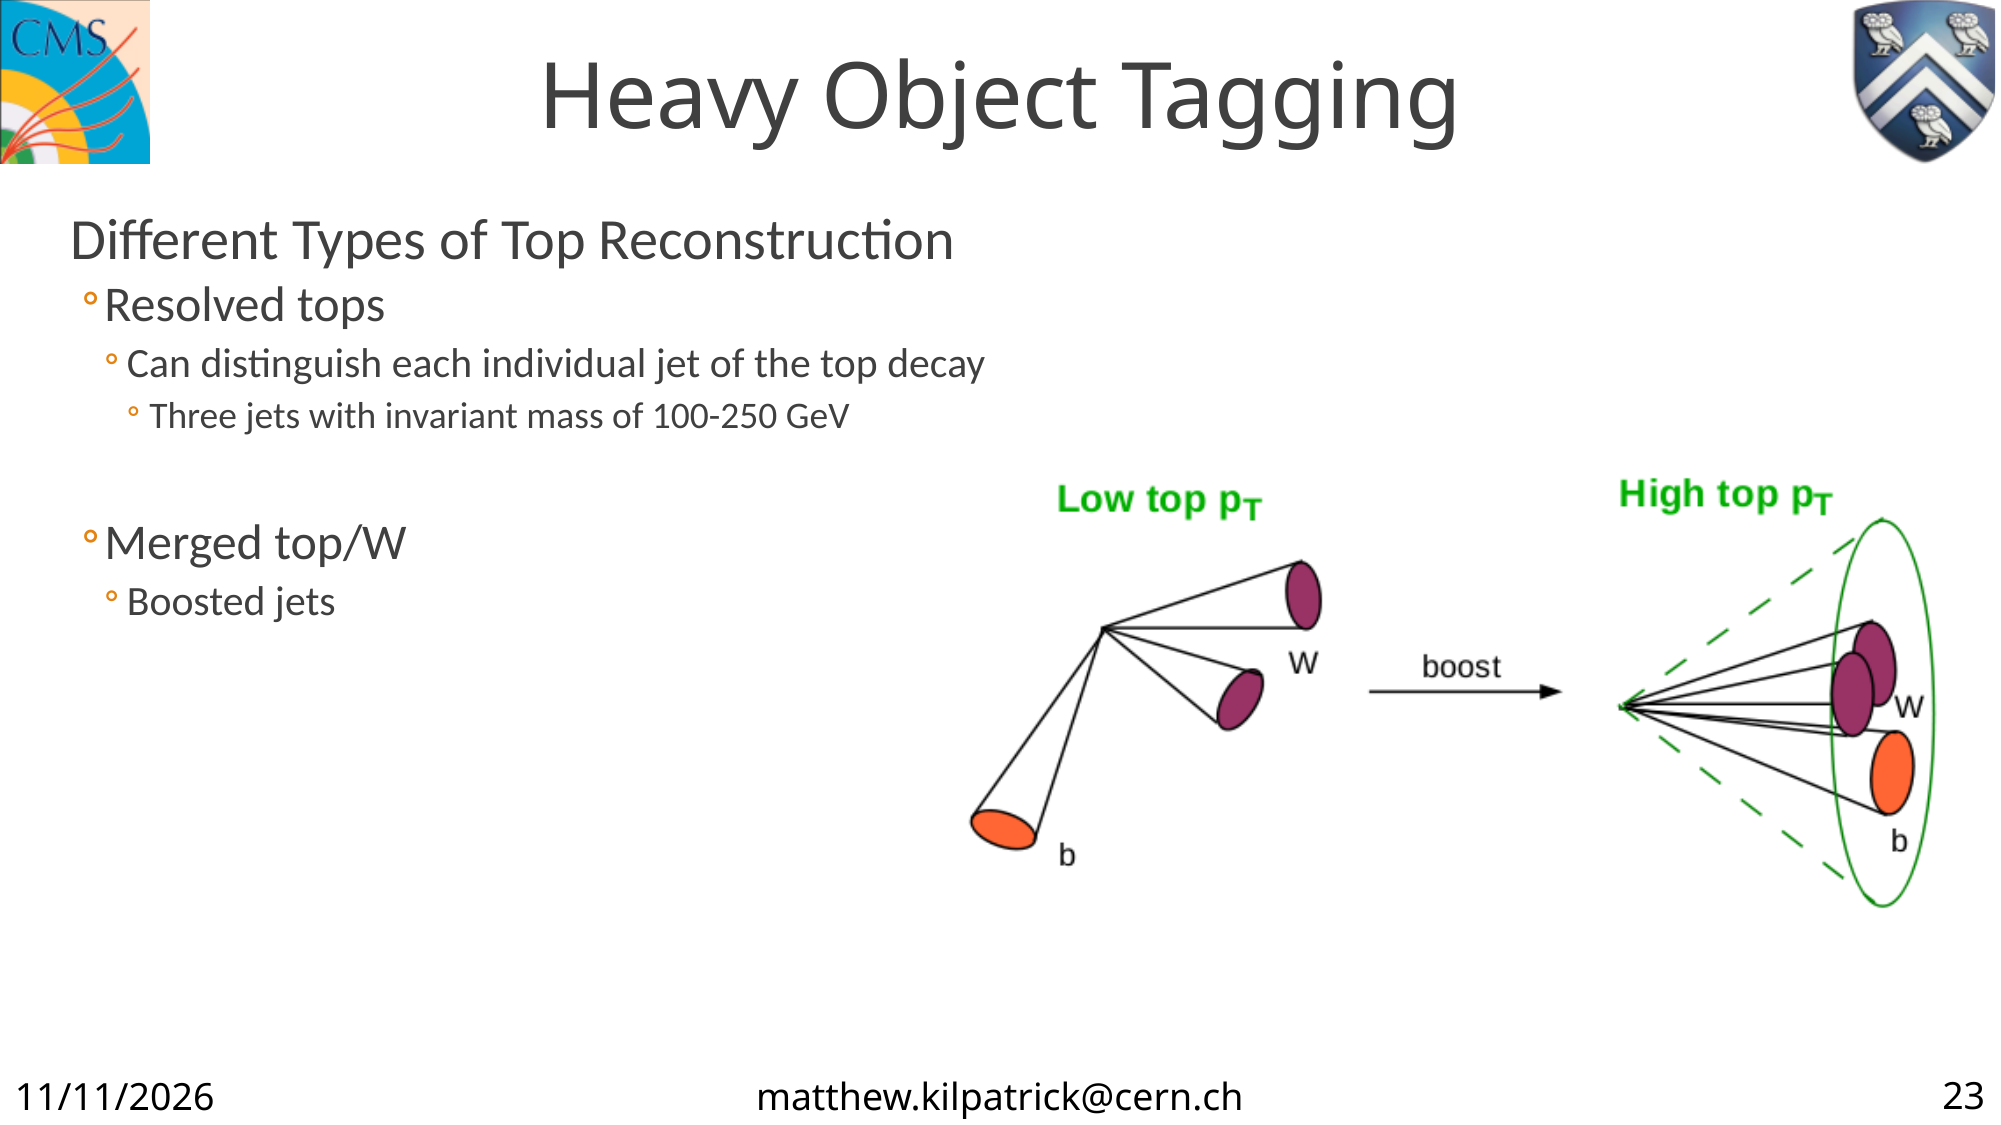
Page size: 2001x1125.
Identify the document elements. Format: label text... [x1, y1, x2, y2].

footer matthew.kilpatrick@cern.ch [439, 1065, 1561, 1125]
title Heavy Object Tagging [137, 33, 1863, 168]
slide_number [0, 1065, 257, 1125]
list Different Types of Top Reconstruction Resolved tops Can distinguish each individual jet of the top decay Three jets with invariant mass of 100-250 GeV Merged top/W Boosted jets [57, 201, 1946, 1061]
picture [936, 461, 2000, 924]
slide_number 23 [1784, 1064, 2000, 1125]
